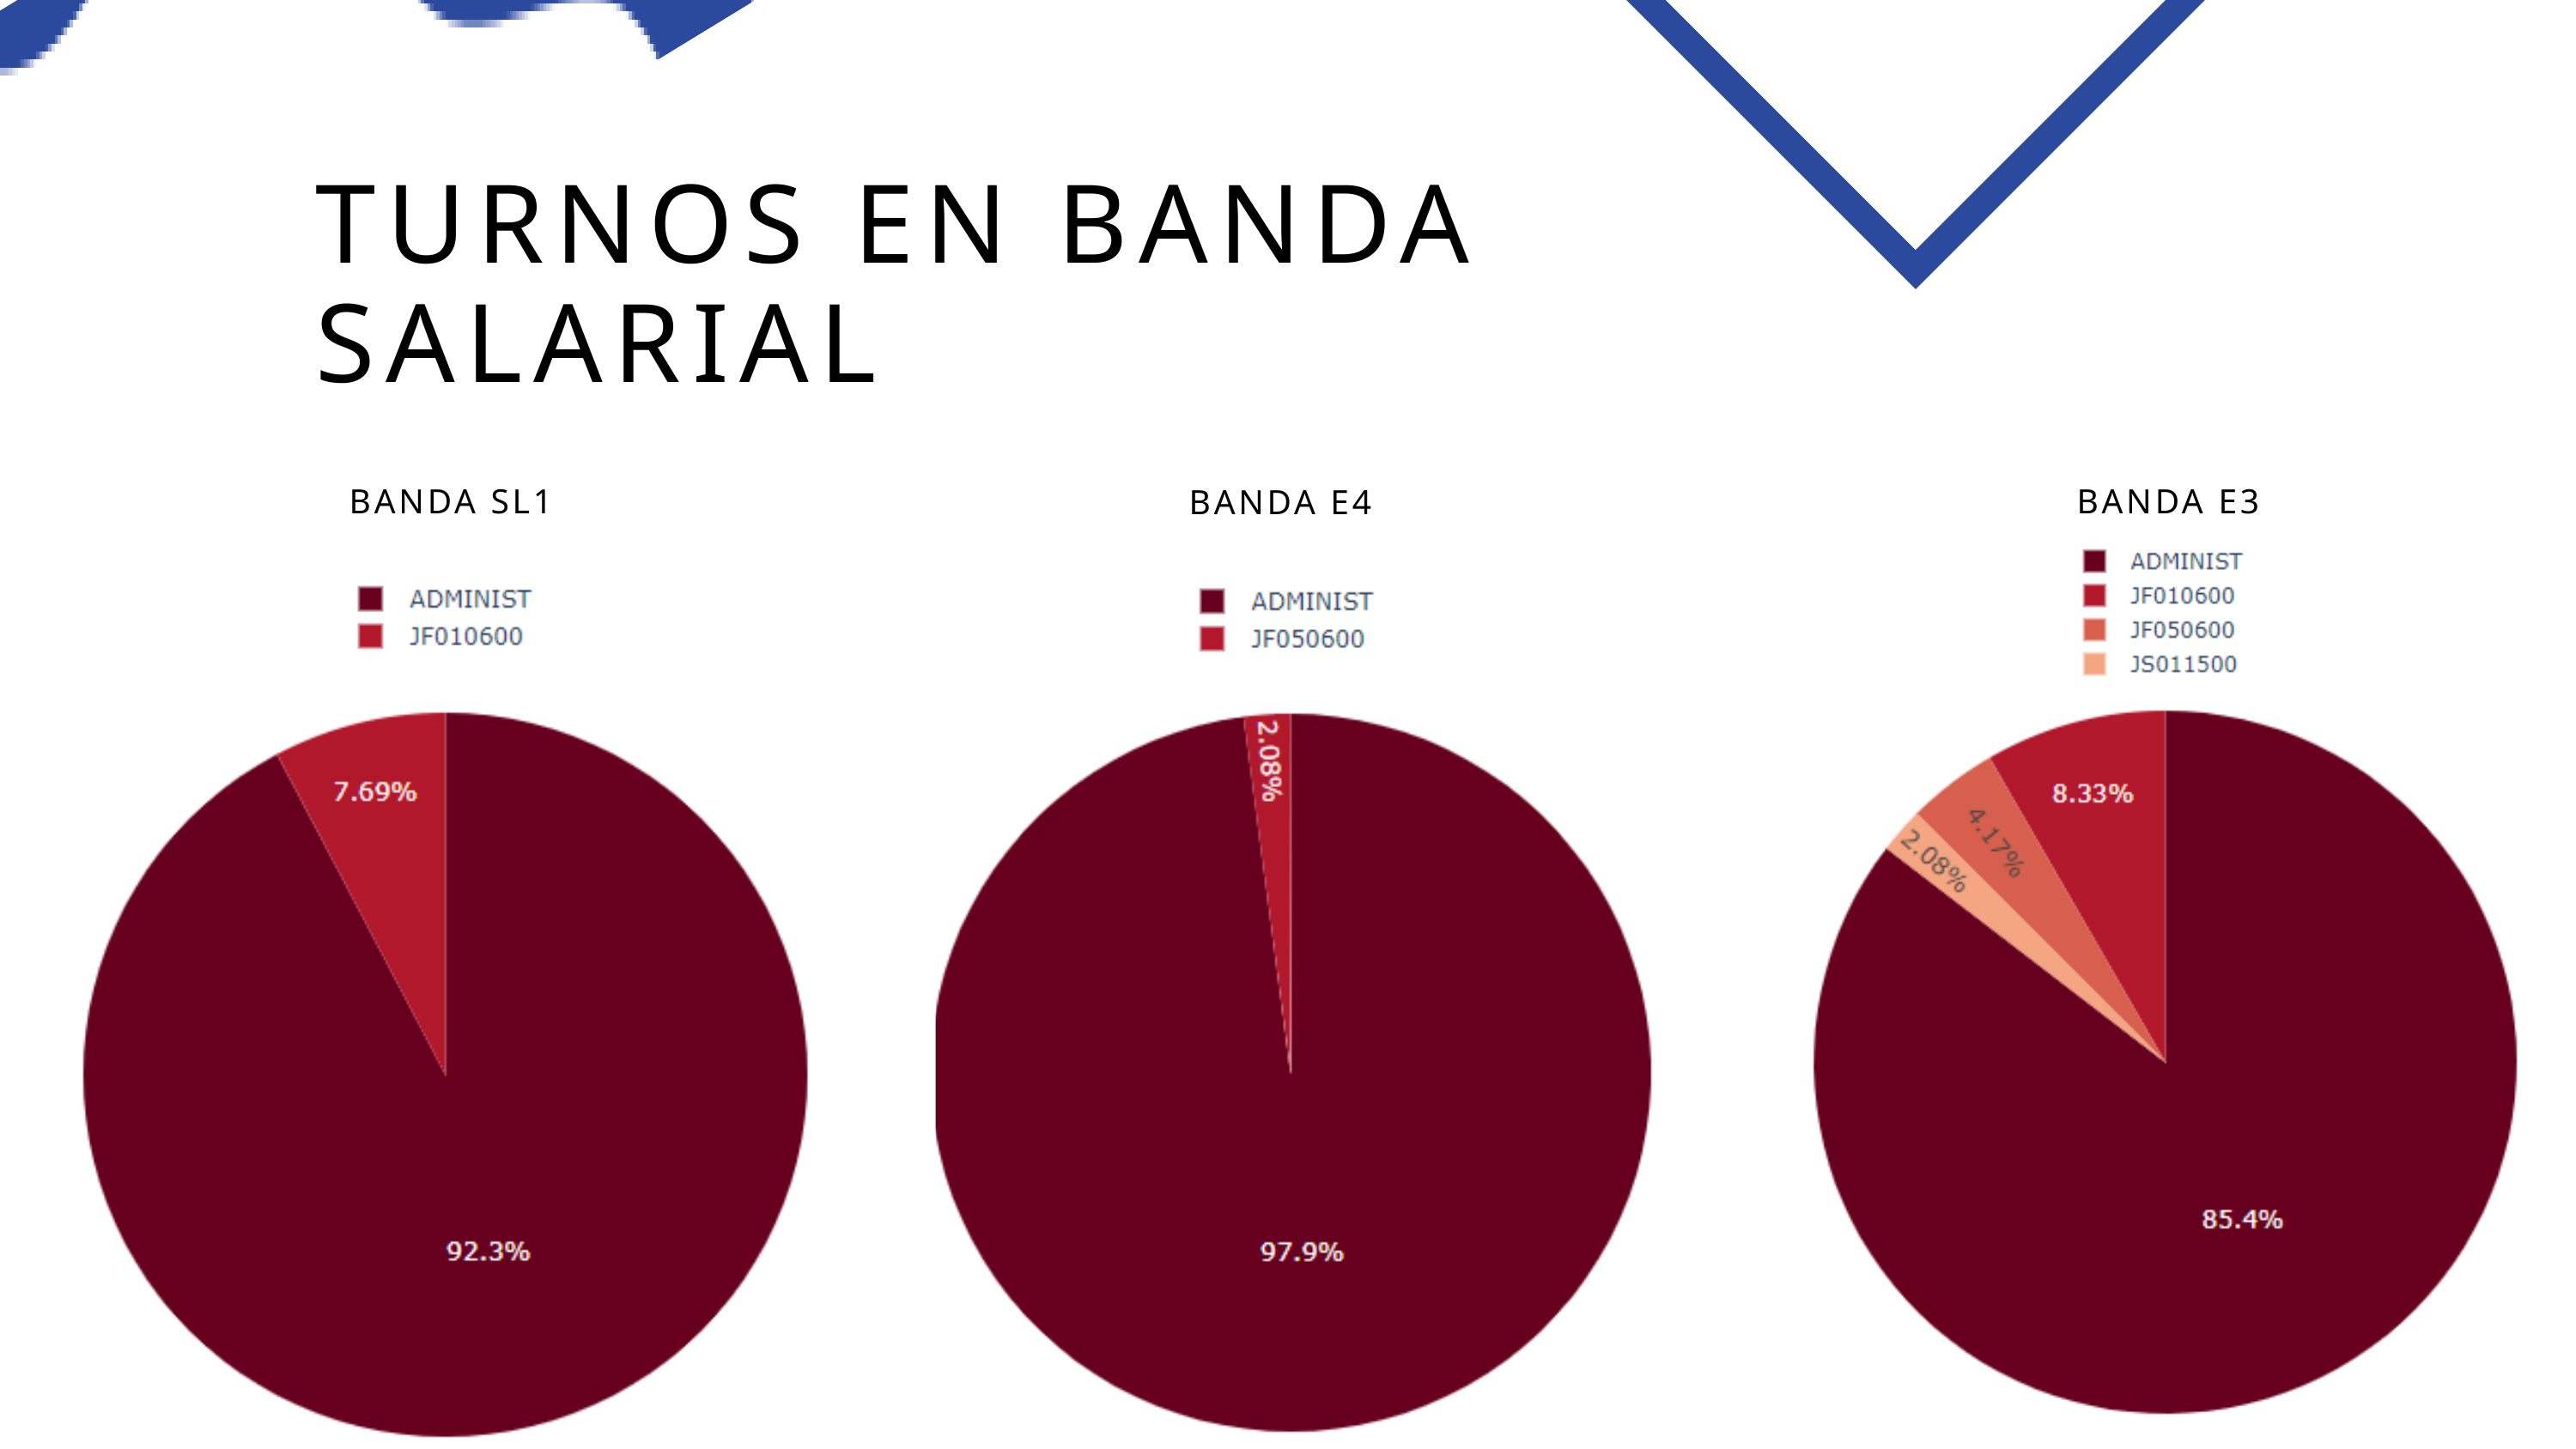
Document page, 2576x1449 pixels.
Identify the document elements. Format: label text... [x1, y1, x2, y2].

text_box [349, 577, 540, 667]
text_box [0, 0, 756, 462]
text_box [935, 704, 1668, 1449]
text_box [1798, 681, 2530, 1449]
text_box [1481, 0, 2350, 110]
text_box [1188, 581, 1388, 662]
text_box BANDA E3 [2076, 473, 2576, 521]
text_box BANDA SL1 [349, 473, 1178, 521]
text_box BANDA E4 [1188, 474, 2017, 522]
text_box [19, 694, 869, 1449]
text_box TURNOS EN BANDA SALARIAL [315, 166, 1970, 405]
text_box [2076, 539, 2252, 682]
